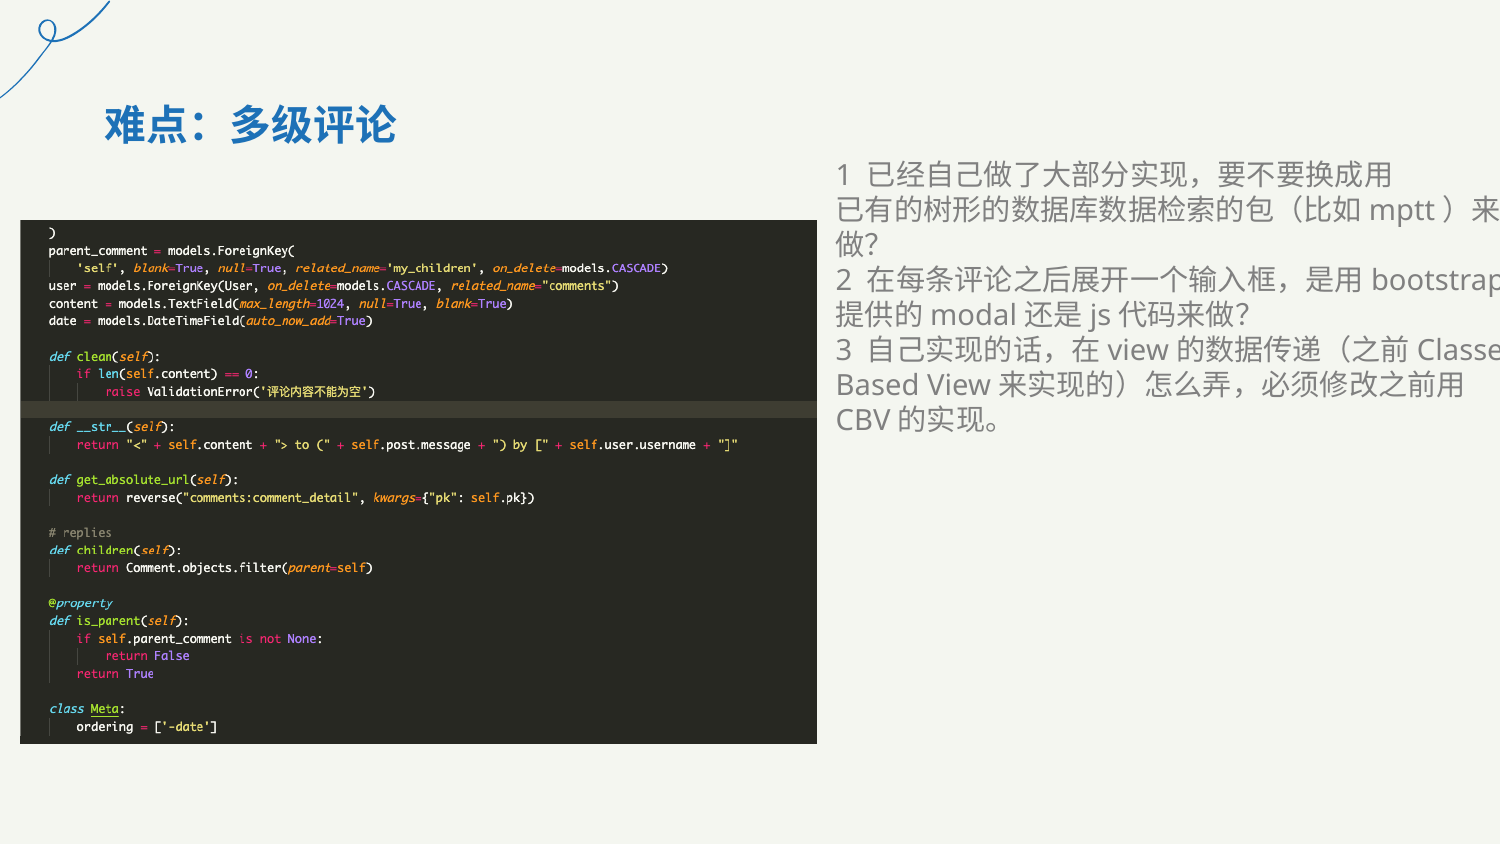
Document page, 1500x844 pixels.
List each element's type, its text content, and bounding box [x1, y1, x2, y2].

picture [20, 220, 817, 744]
text_box 难点：多级评论 [89, 90, 903, 156]
text_box 1 已经自己做了大部分实现，要不要换成用 已有的树形的数据库数据检索的包（比如mptt）来 做？ 2 在每条评论之后展开一个输入框，是用bootstrap 提供的modal还是js代码来做？ 3 自己实现的话，在view的数据传递（之前Classed Based View来实现的）怎么弄，必须修改之前用 CBV的实现。 [820, 149, 1500, 444]
